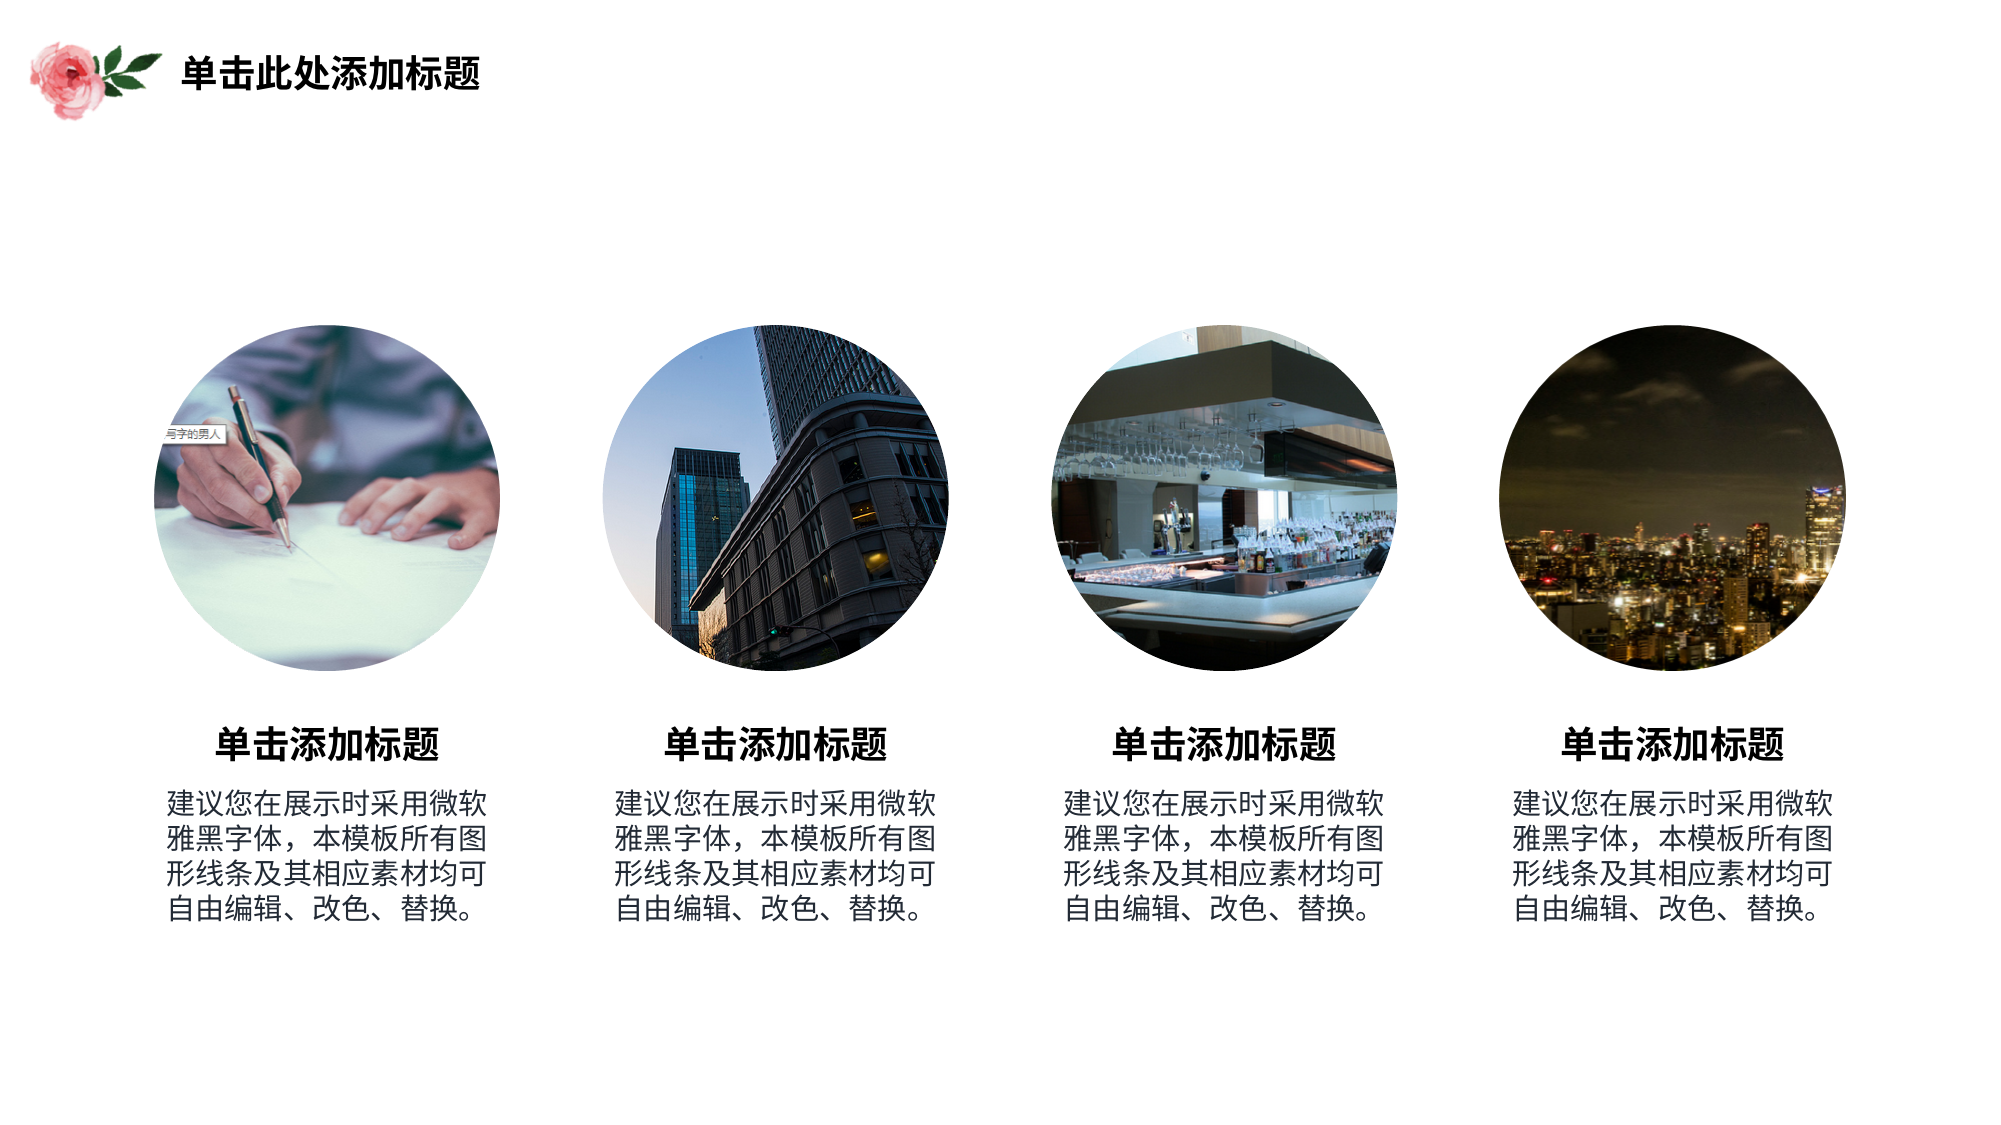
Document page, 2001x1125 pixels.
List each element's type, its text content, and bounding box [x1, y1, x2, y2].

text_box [150, 325, 1850, 935]
text_box 单击此处添加标题 [193, 43, 496, 103]
picture [0, 0, 193, 147]
